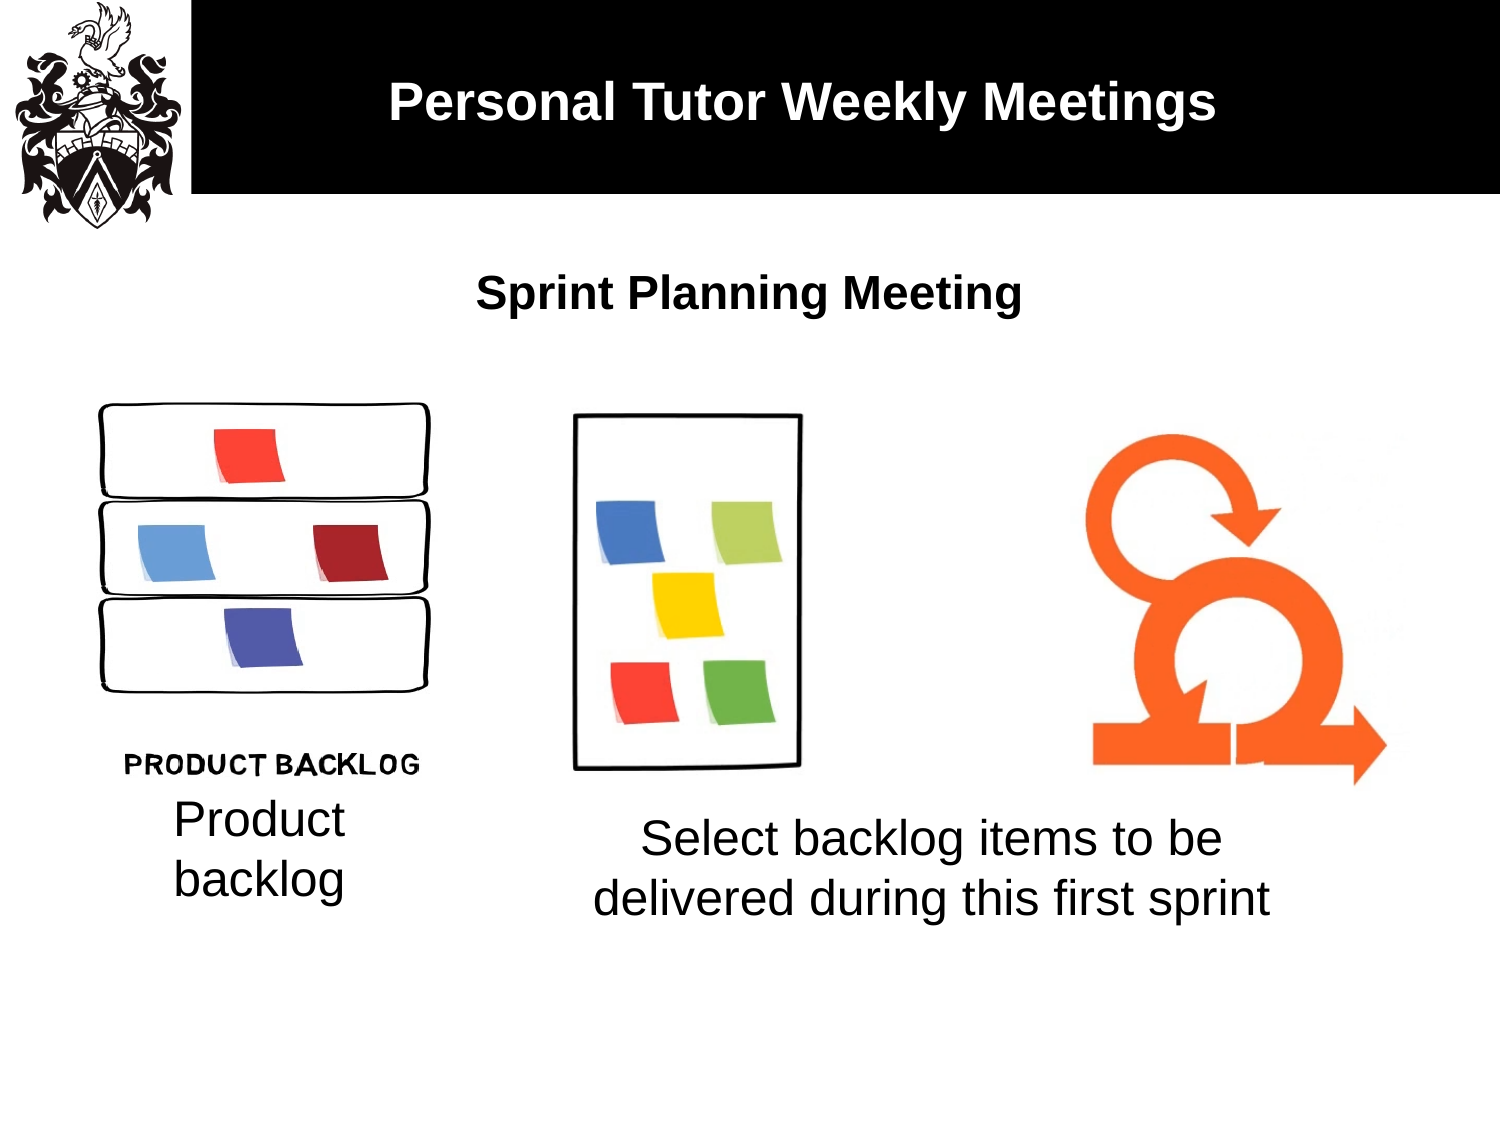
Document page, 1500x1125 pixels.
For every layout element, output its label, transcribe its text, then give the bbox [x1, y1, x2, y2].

picture [1034, 409, 1411, 848]
picture [60, 370, 466, 799]
picture [518, 387, 846, 870]
text_box Product backlog [95, 808, 423, 914]
text_box Personal Tutor Weekly Meetings [191, 0, 1500, 194]
title Sprint Planning Meeting [36, 196, 1464, 327]
text_box Select backlog items to be delivered during this first sprint [554, 798, 1310, 934]
picture [0, 1, 192, 229]
